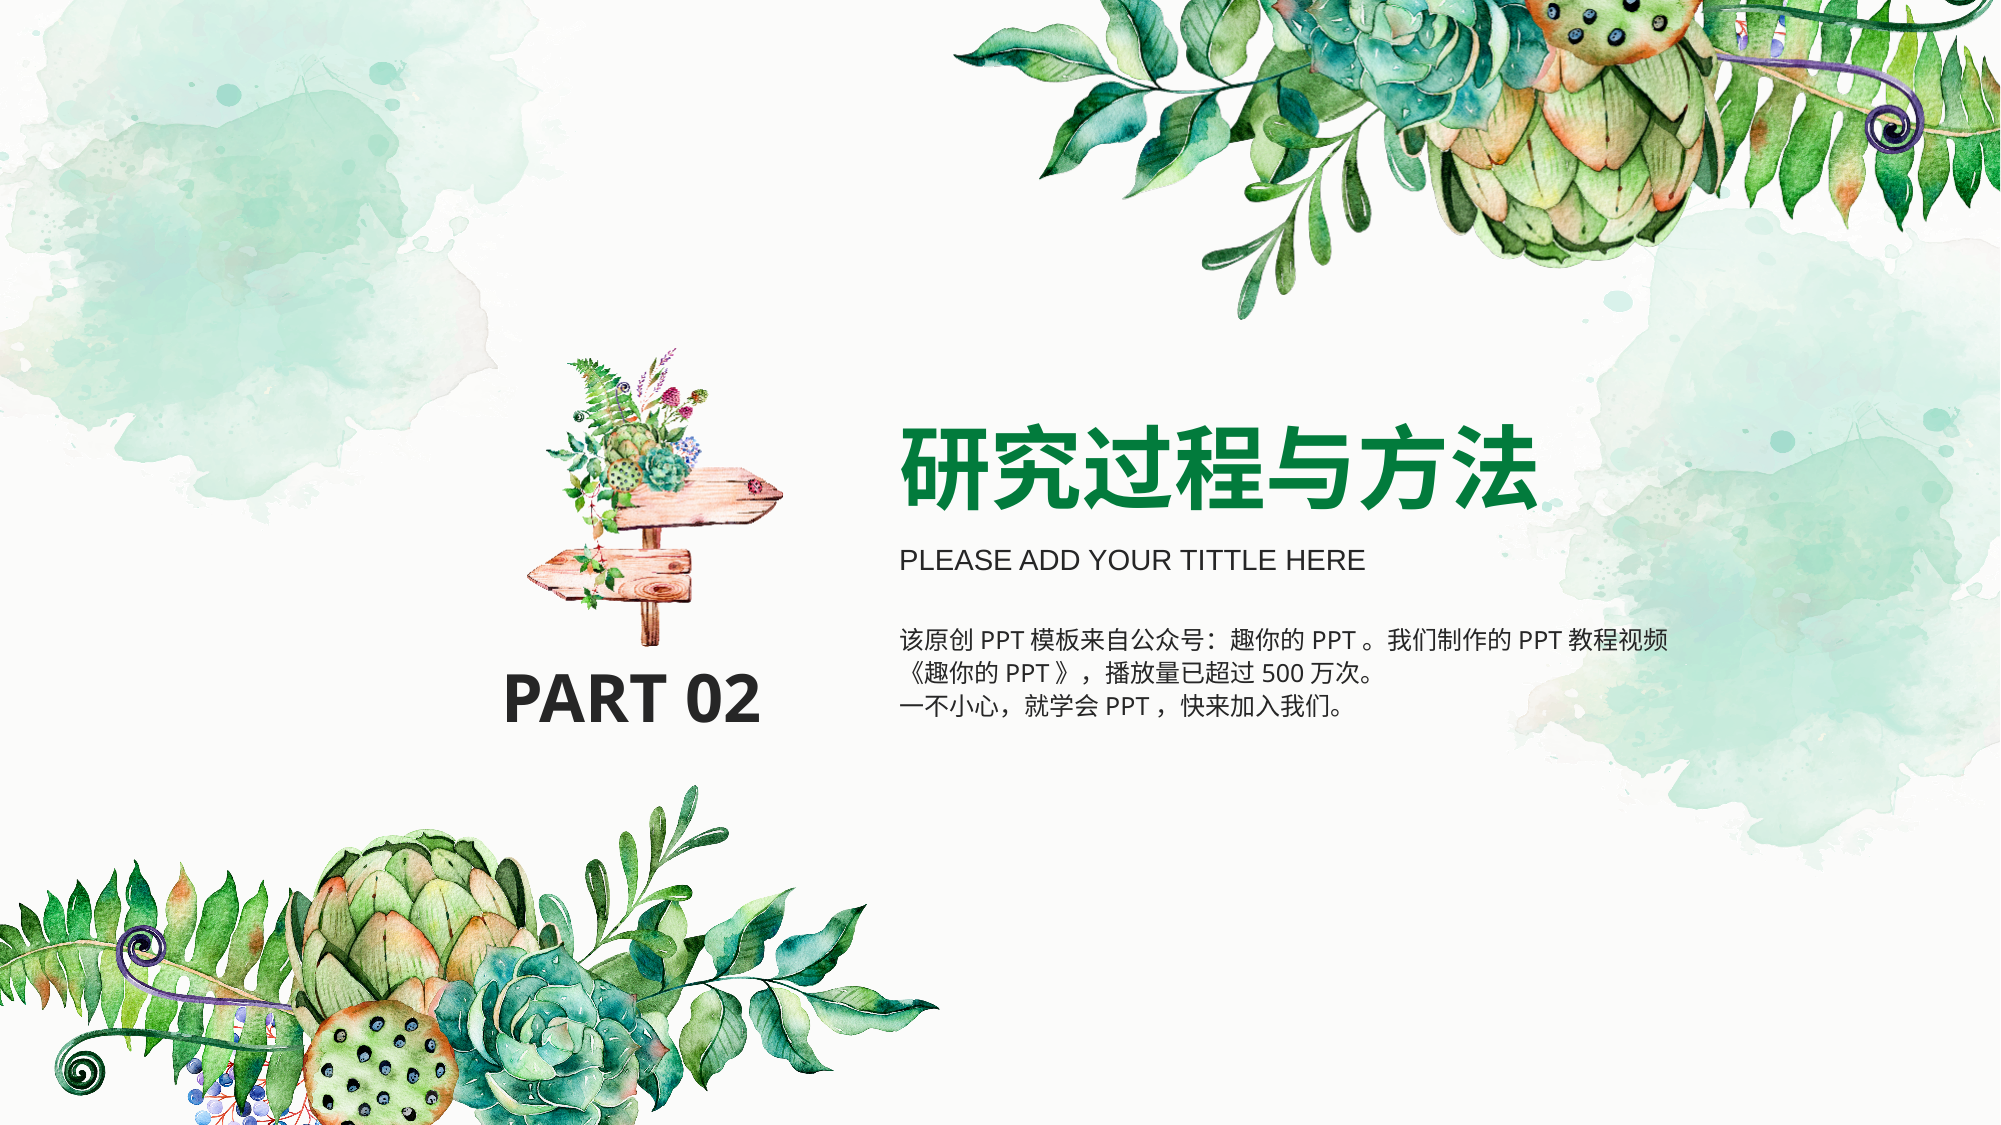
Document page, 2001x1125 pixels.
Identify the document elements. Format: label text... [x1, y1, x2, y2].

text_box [447, 346, 817, 744]
text_box PLEASE ADD YOUR TITTLE HERE [884, 534, 1425, 584]
picture [0, 0, 2001, 1125]
text_box 研究过程与方法 [884, 403, 1838, 529]
text_box 该原创PPT模板来自公众号：趣你的PPT。我们制作的PPT教程视频《趣你的PPT》，播放量已超过500万次。 一不小心，就学会PPT，快来加入我们。 [884, 614, 1722, 728]
